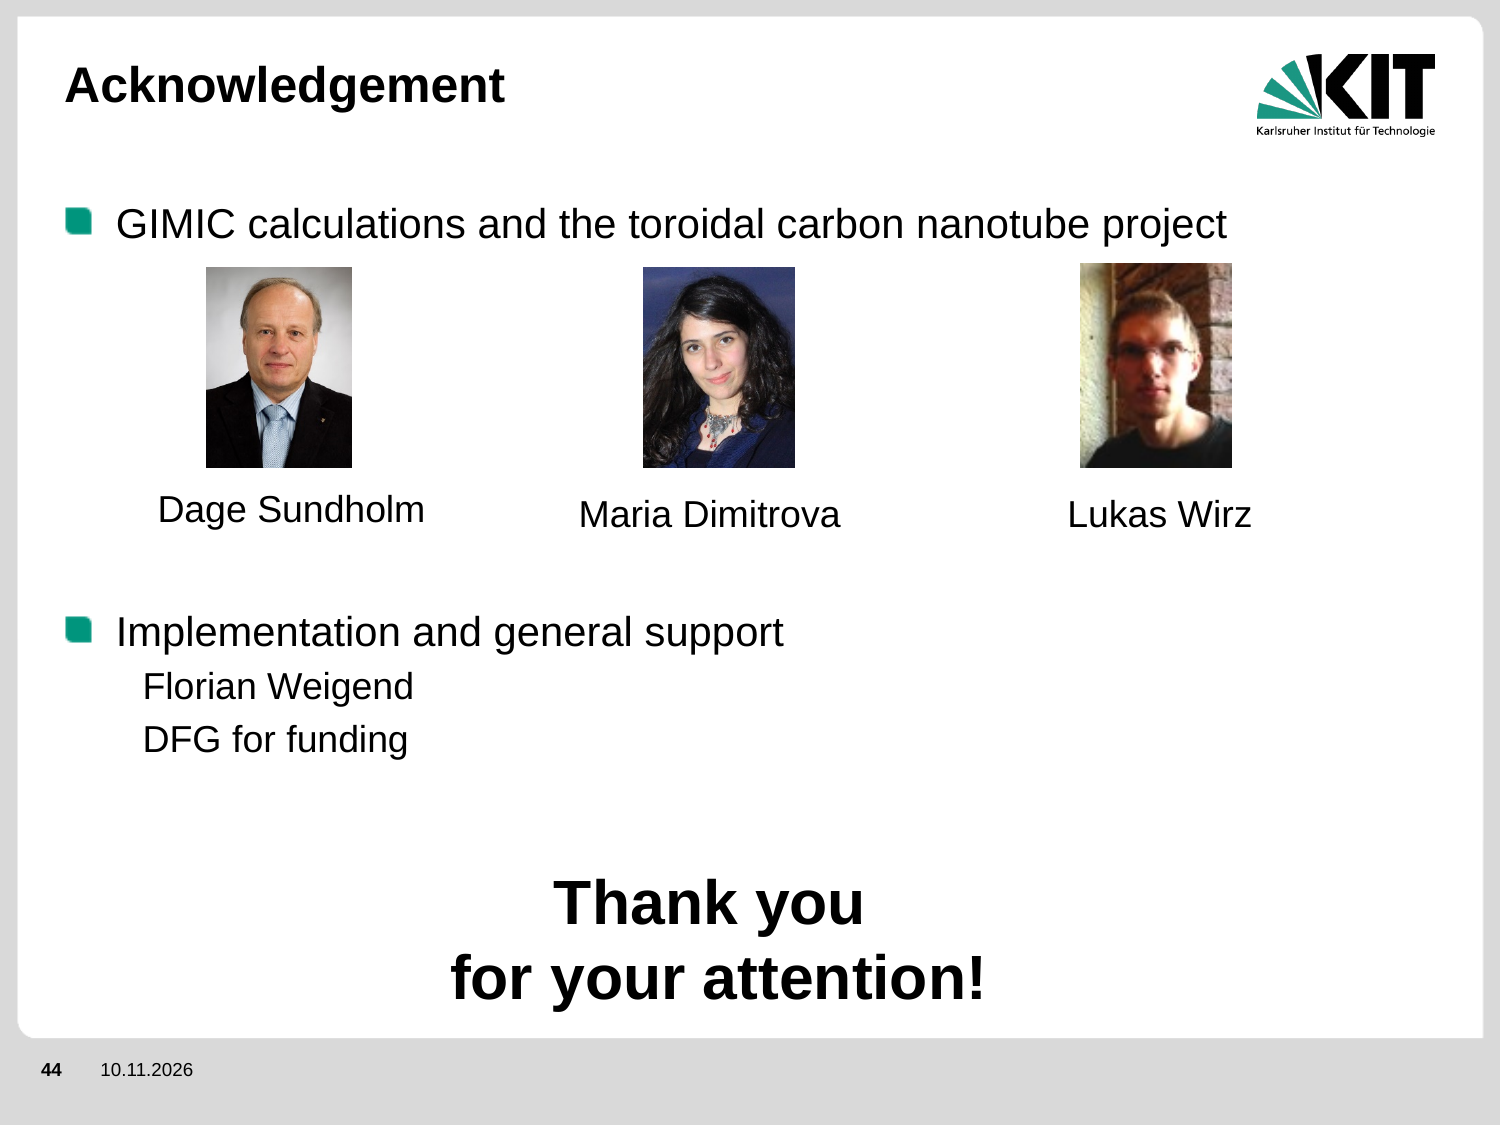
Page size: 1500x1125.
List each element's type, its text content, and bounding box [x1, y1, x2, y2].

list GIMIC calculations and the toroidal carbon nanotube project Implementation and general support Florian Weigend DFG for funding [64, 196, 1436, 1000]
text_box Dage Sundholm [142, 477, 474, 538]
title Acknowledgement [64, 80, 1198, 173]
text_box Thank you for your attention! [151, 919, 1286, 1012]
text_box Maria Dimitrova [563, 482, 936, 543]
picture [0, 0, 1500, 1125]
text_box Lukas Wirz [1052, 482, 1304, 543]
